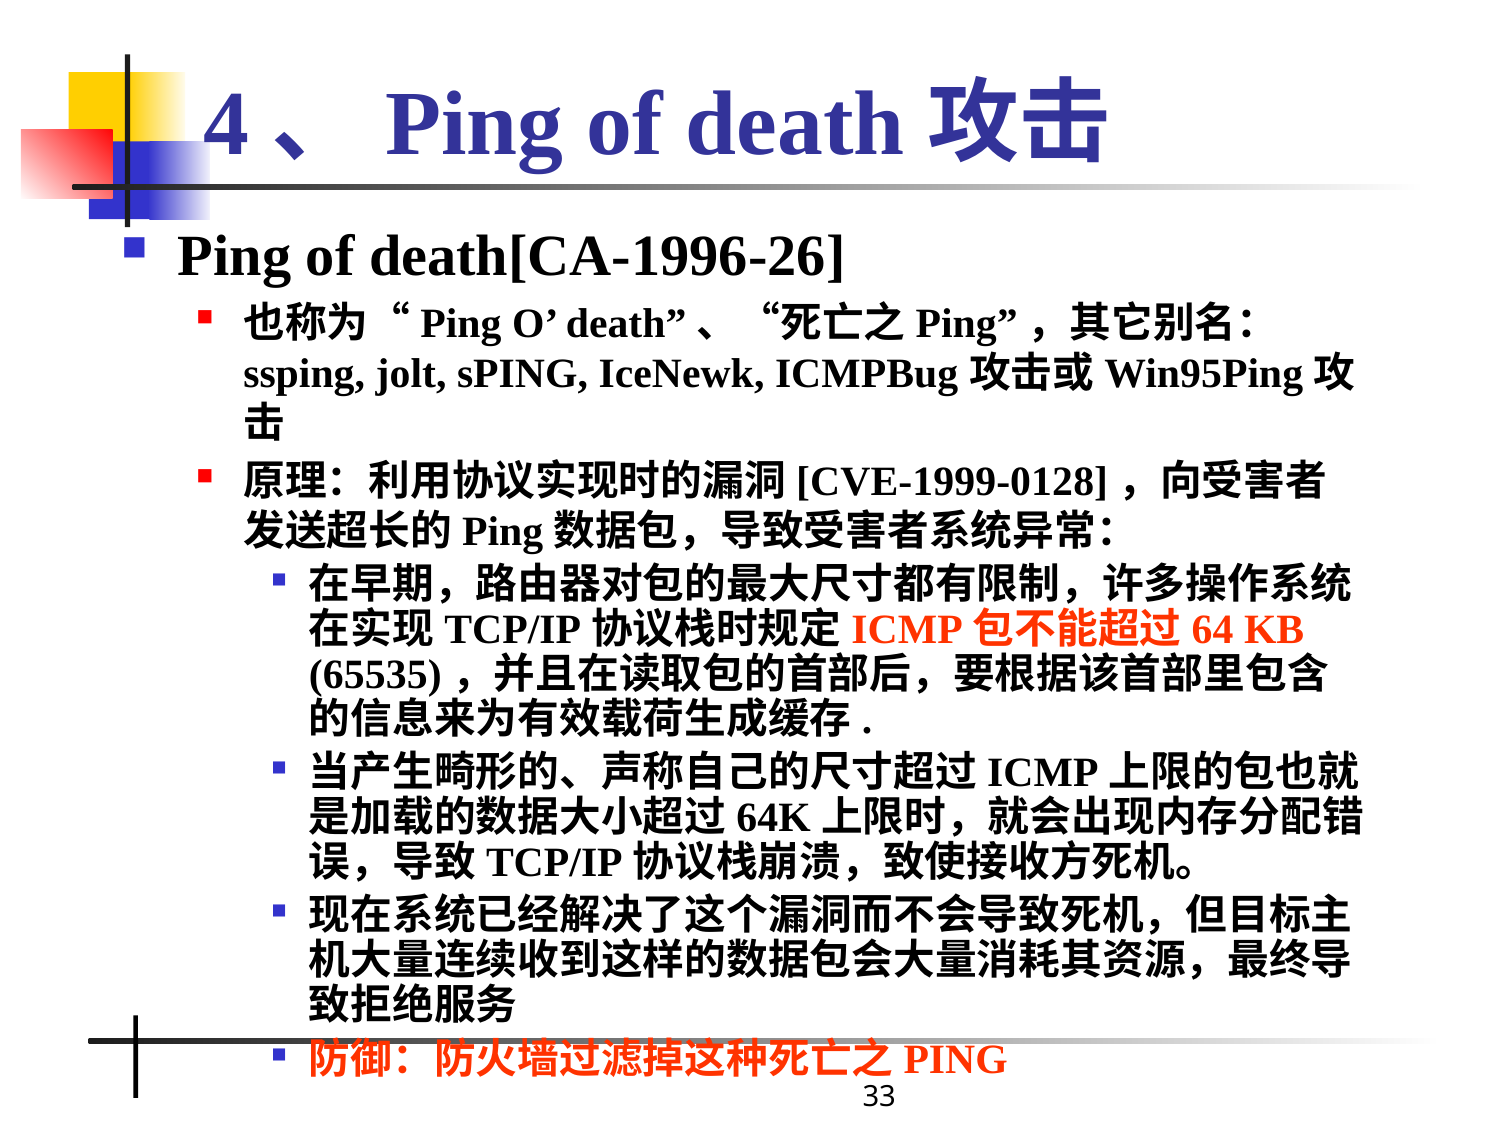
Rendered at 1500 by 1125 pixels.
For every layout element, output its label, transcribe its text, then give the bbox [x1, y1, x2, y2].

slide_number 33 [560, 1081, 912, 1125]
title 4、Ping of death攻击 [188, 23, 1468, 181]
list Ping of death[CA-1996-26] 也称为“Ping O’ death”、“死亡之Ping”，其它别名：ssping, jolt, sPING, IceNewk, ICMPBug攻击或Win95Ping攻击 原理：利用协议实现时的漏洞[CVE-1999-0128]，向受害者发送超长的Ping数据包，导致受害者系统异常： 在早期，路由器对包的最大尺寸都有限制，许多操作系统在实现TCP/IP协议栈时规定ICMP包不能超过64 KB (65535)，并且在读取包的首部后，要根据该首部里包含的信息来为有效载荷生成缓存. 当产生畸形的、声称自己的尺寸超过ICMP上限的包也就是加载的数据大小超过64K上限时，就会出现内存分配错误，导致TCP/IP协议栈崩溃，致使接收方死机。 现在系统已经解决了这个漏洞而不会导致死机，但目标主机大量连续收到这样的数据包会大量消耗其资源，最终导致拒绝服务 防御：防火墙过滤掉这种死亡之PING [106, 209, 1382, 999]
